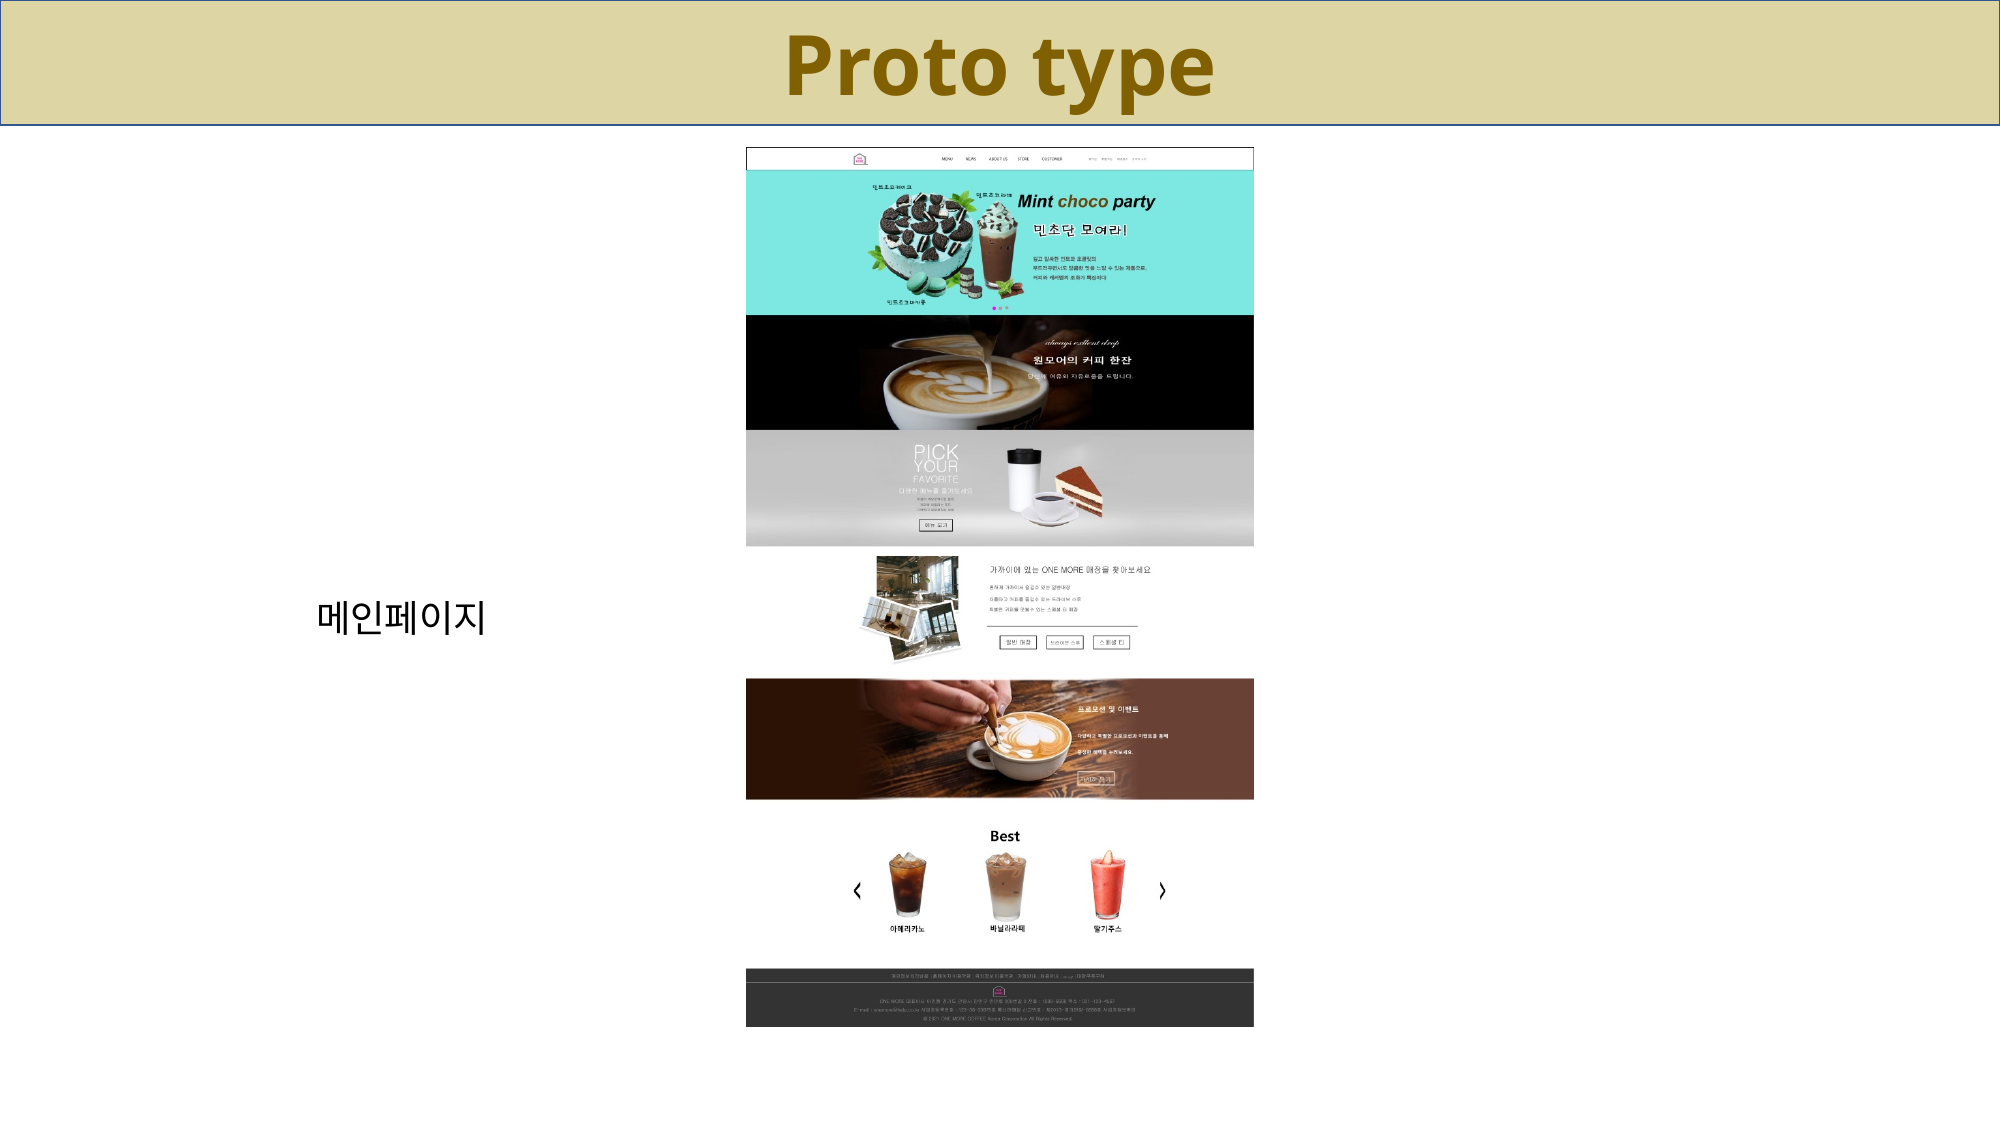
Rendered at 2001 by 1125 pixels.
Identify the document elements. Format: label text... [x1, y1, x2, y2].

picture [746, 147, 1254, 1027]
text_box Proto type [767, 4, 1233, 120]
text_box [0, 0, 2000, 126]
text_box 메인페이지 [301, 587, 504, 647]
